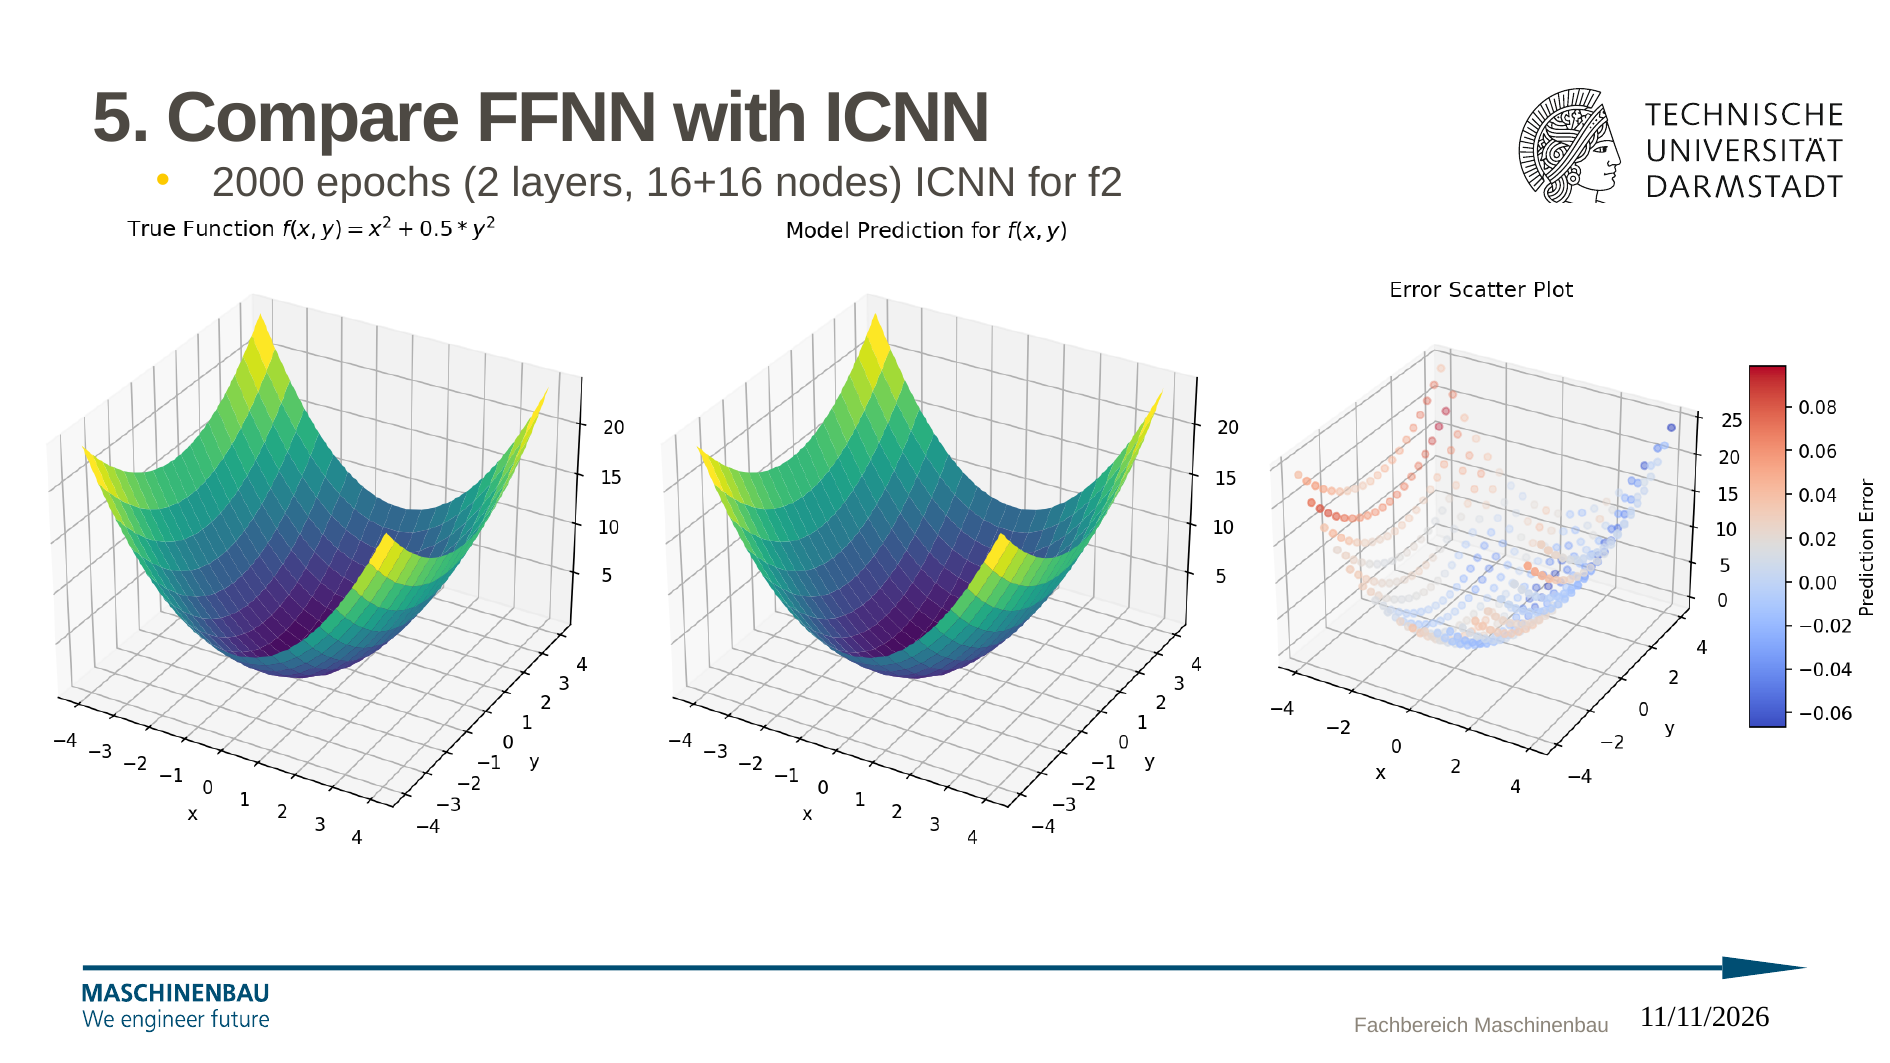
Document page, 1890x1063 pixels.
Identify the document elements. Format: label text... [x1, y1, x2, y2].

title 5. Compare FFNN with ICNN [92, 70, 1525, 203]
footer Fachbereich Maschinenbau [288, 973, 1639, 1037]
slide_number [1748, 980, 1808, 1028]
text_box 2000 epochs (2 layers, 16+16 nodes) ICNN for f2 [155, 154, 1462, 203]
picture [0, 203, 1889, 859]
slide_number [1639, 973, 1790, 1033]
